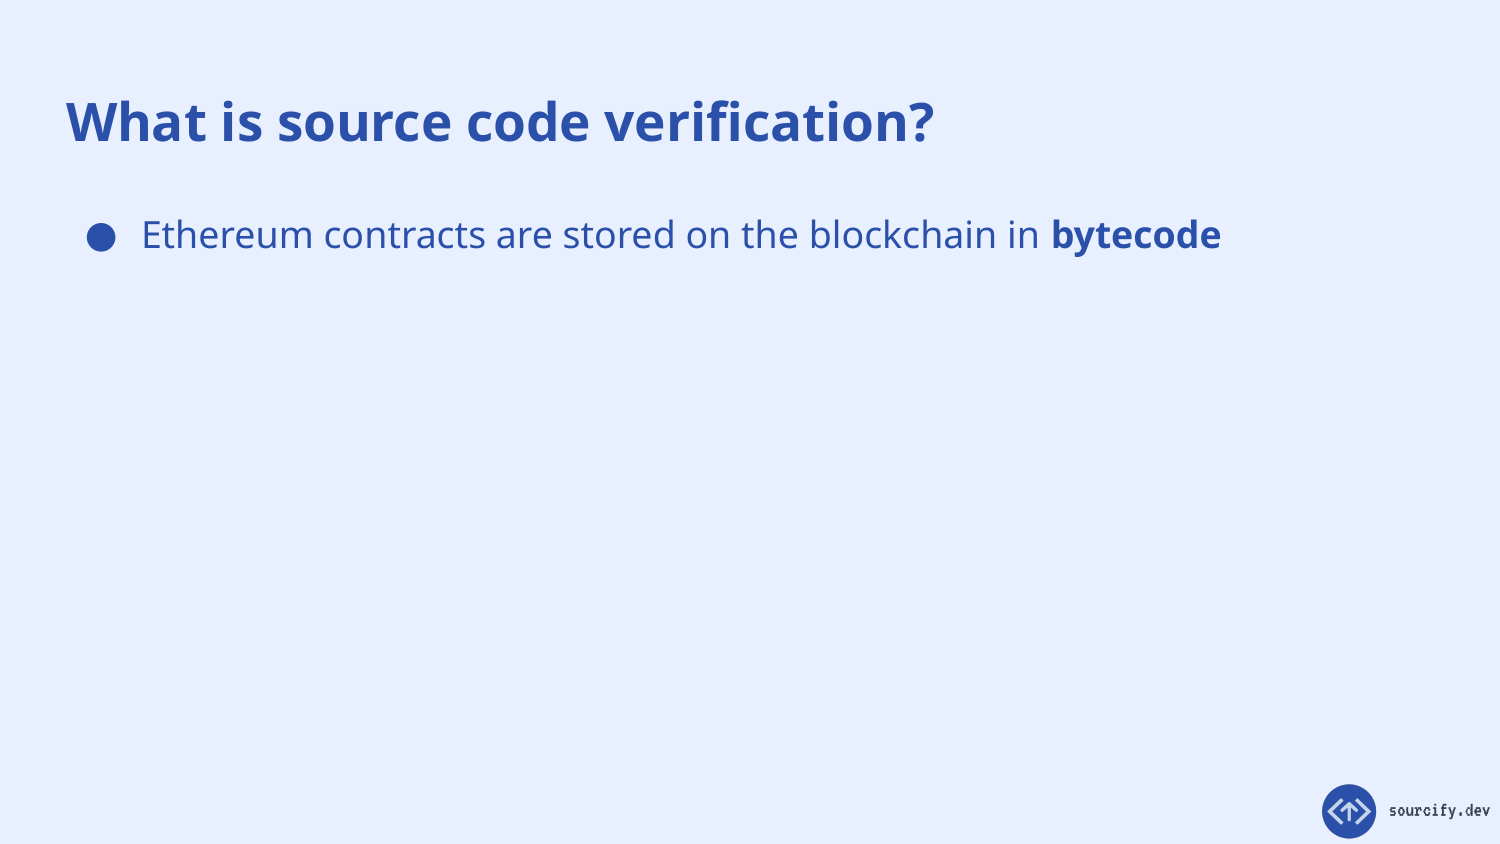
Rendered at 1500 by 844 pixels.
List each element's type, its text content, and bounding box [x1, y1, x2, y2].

title What is source code verification? [51, 72, 1449, 167]
picture [1313, 779, 1500, 844]
list Ethereum contracts are stored on the blockchain in bytecode [51, 189, 1449, 750]
